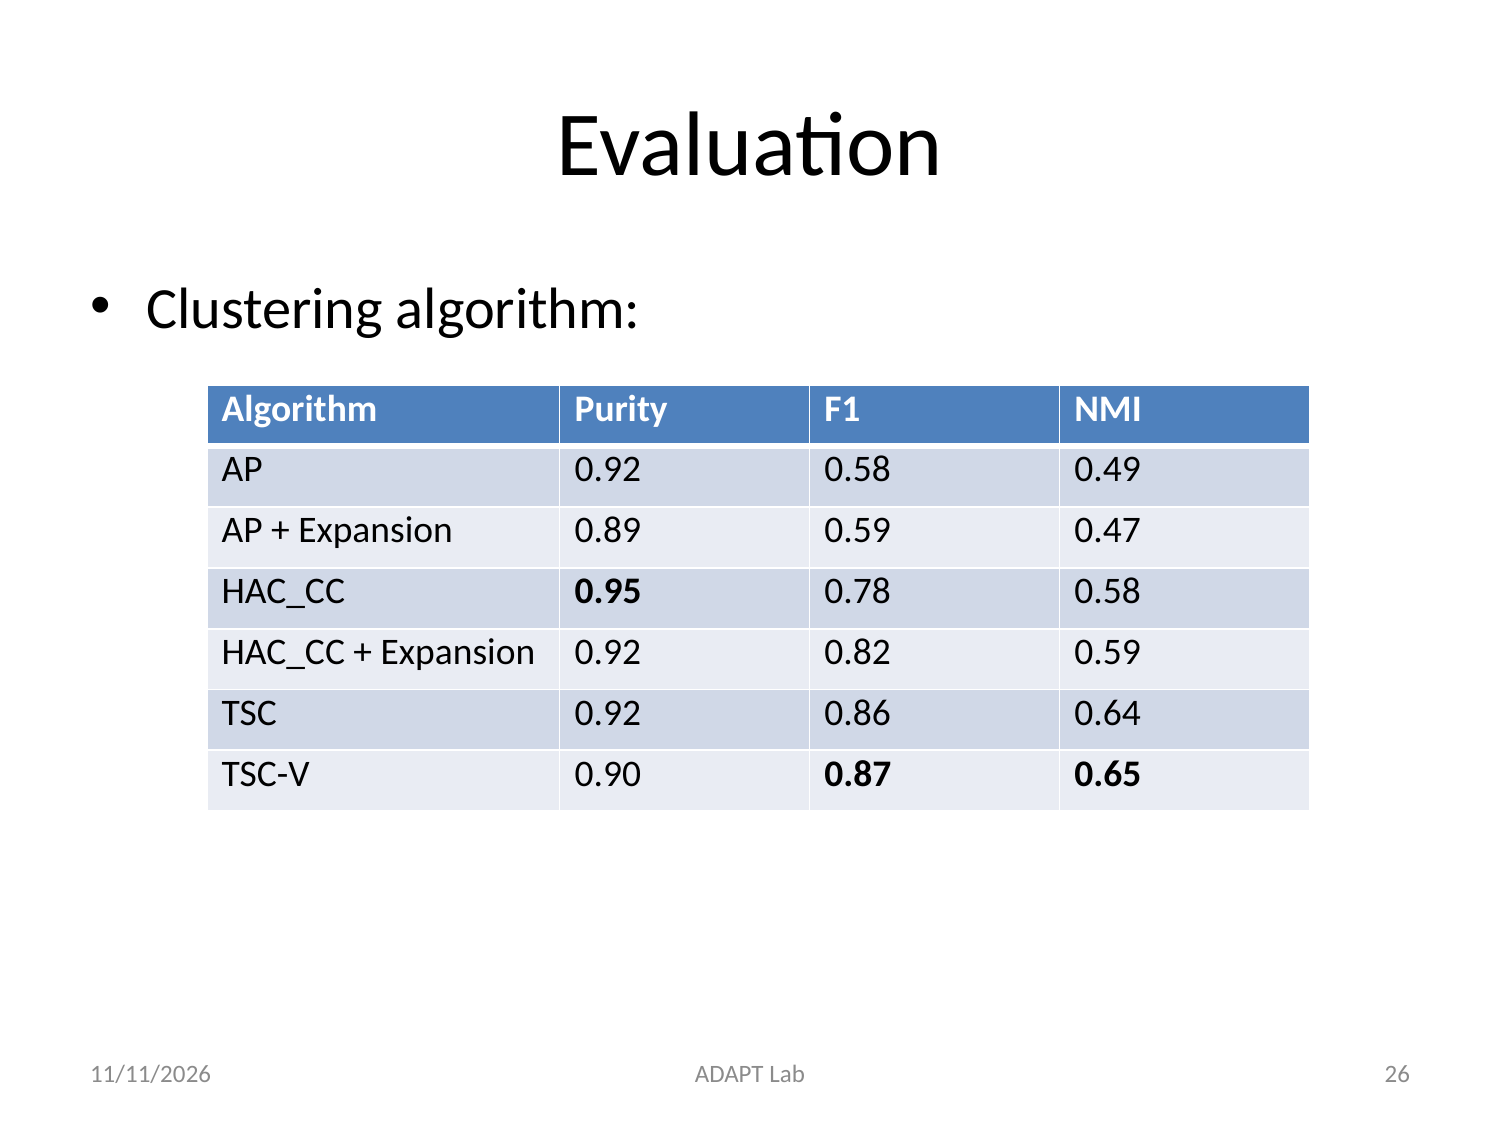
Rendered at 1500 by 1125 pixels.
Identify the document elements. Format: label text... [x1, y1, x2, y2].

table_header Purity [560, 386, 809, 443]
table_cell 0.87 [810, 751, 1059, 810]
table_header F1 [810, 386, 1059, 443]
table_cell 0.95 [560, 569, 809, 628]
table_cell AP + Expansion [208, 508, 559, 567]
slide_number 25 [1074, 1042, 1425, 1103]
table_cell 0.86 [810, 690, 1059, 749]
table_cell TSC [208, 690, 559, 749]
footer ADAPT Lab [512, 1042, 988, 1103]
table_cell 0.64 [1060, 690, 1309, 749]
table_cell 0.90 [560, 751, 809, 810]
table_cell 0.89 [560, 508, 809, 567]
table_cell 0.92 [560, 449, 809, 506]
table_cell HAC_CC [208, 569, 559, 628]
table_cell 0.59 [1060, 630, 1309, 689]
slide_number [75, 1042, 425, 1103]
table_cell TSC-V [208, 751, 559, 810]
table_cell HAC_CC + Expansion [208, 630, 559, 689]
title Evaluation [75, 45, 1425, 233]
table_cell 0.65 [1060, 751, 1309, 810]
table_cell 0.47 [1060, 508, 1309, 567]
table_cell 0.59 [810, 508, 1059, 567]
table_cell 0.78 [810, 569, 1059, 628]
table_header Algorithm [208, 386, 559, 443]
list Clustering algorithm: [75, 262, 1425, 1005]
table_cell 0.49 [1060, 449, 1309, 506]
table_cell 0.58 [810, 449, 1059, 506]
table_cell 0.92 [560, 690, 809, 749]
table_cell 0.82 [810, 630, 1059, 689]
table_cell 0.92 [560, 630, 809, 689]
table_cell 0.58 [1060, 569, 1309, 628]
table_cell AP [208, 449, 559, 506]
table_header NMI [1060, 386, 1309, 443]
